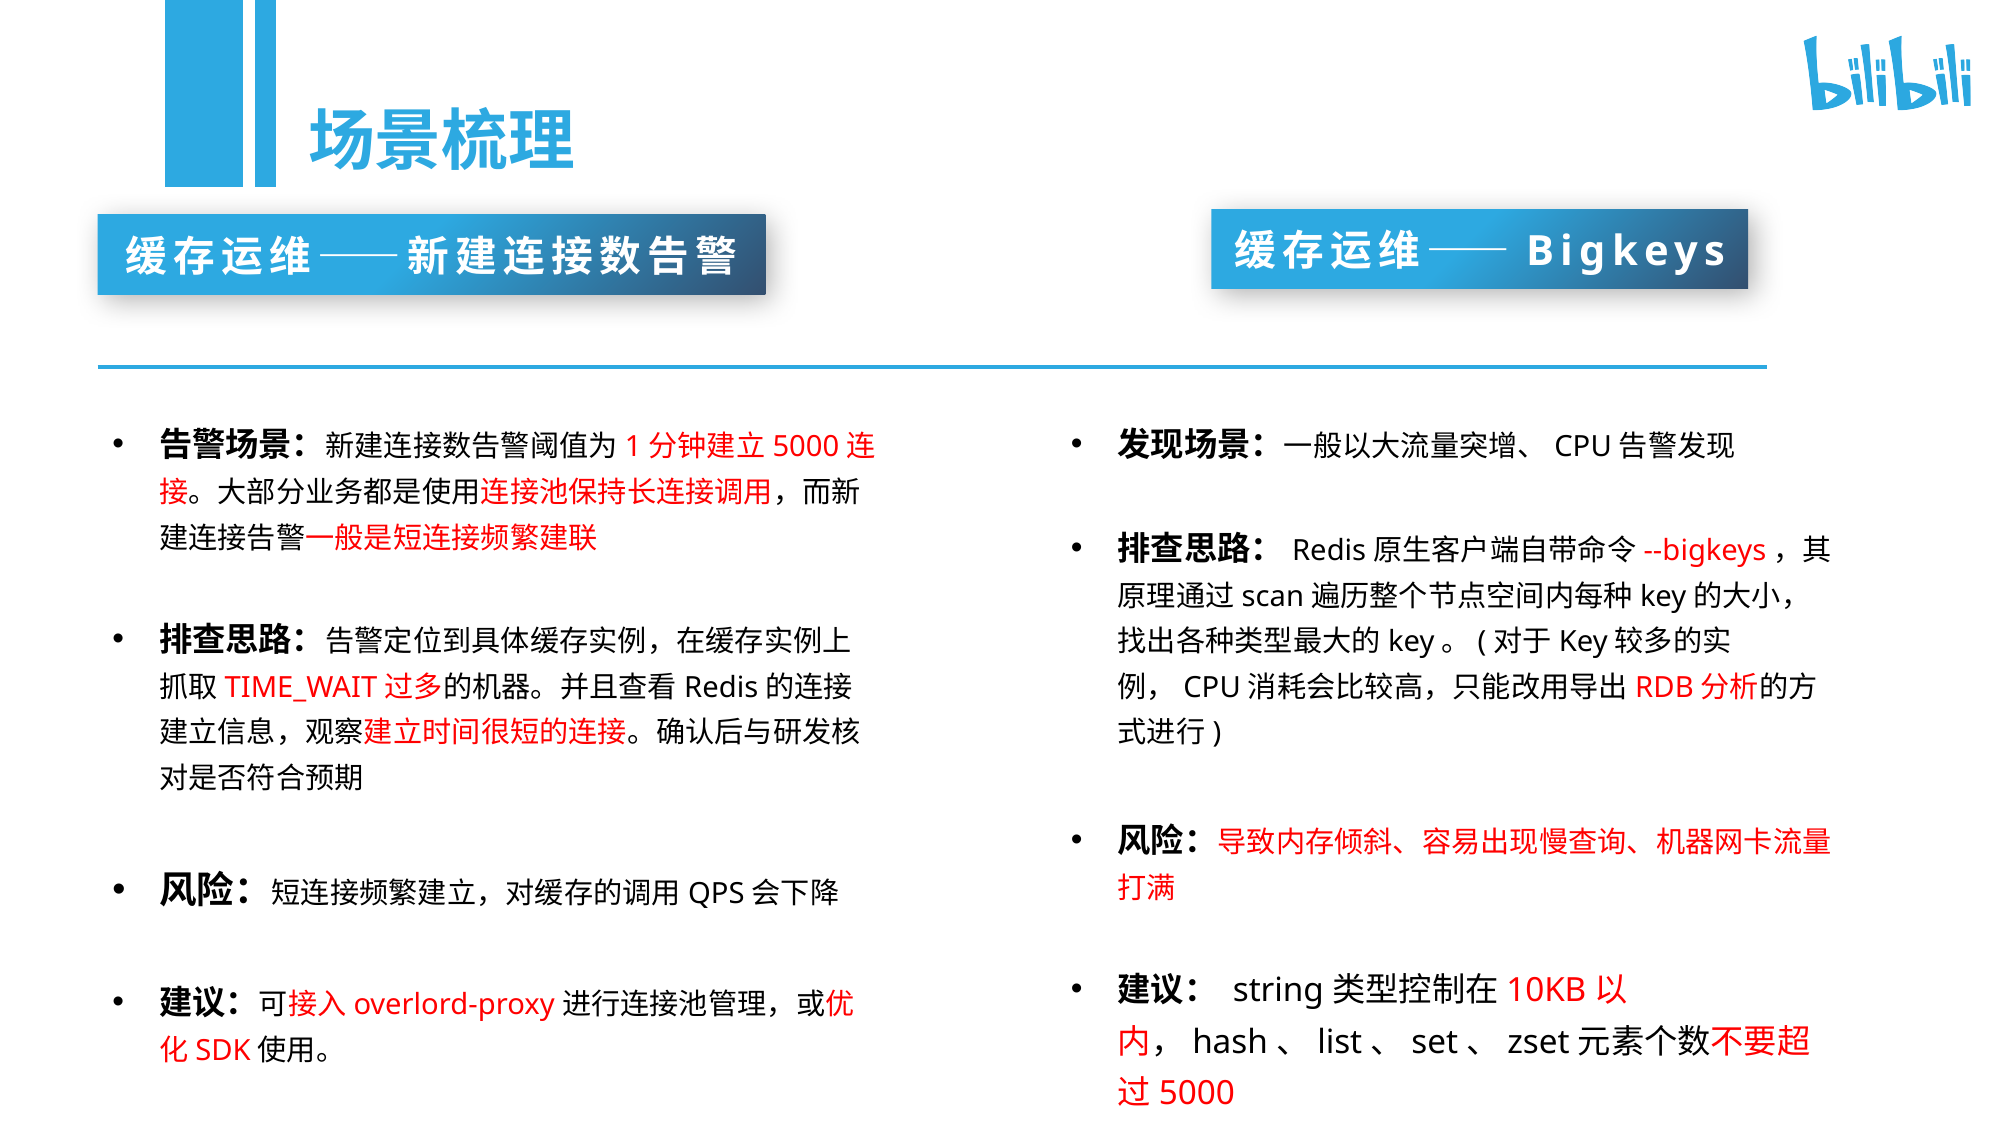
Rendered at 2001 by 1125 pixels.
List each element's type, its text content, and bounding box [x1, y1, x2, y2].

text_box 告警场景：新建连接数告警阈值为1分钟建立5000连接。大部分业务都是使用连接池保持长连接调用，而新建连接告警一般是短连接频繁建联 排查思路：告警定位到具体缓存实例，在缓存实例上抓取TIME_WAIT过多的机器。并且查看Redis的连接建立信息，观察建立时间很短的连接。确认后与研发核对是否符合预期 风险：短连接频繁建立，对缓存的调用QPS会下降 建议：可接入overlord-proxy进行连接池管理，或优化SDK使用。 [97, 404, 894, 1120]
text_box 发现场景：一般以大流量突增、CPU告警发现 排查思路：Redis原生客户端自带命令--bigkeys，其原理通过scan遍历整个节点空间内每种key的大小，找出各种类型最大的key。(对于Key较多的实例，CPU消耗会比较高，只能改用导出RDB分析的方式进行) 风险：导致内存倾斜、容易出现慢查询、机器网卡流量打满 建议： string类型控制在10KB以内，hash、list、set、zset元素个数不要超过5000 [1056, 403, 1853, 1125]
text_box [255, 0, 276, 187]
text_box 场景梳理 [293, 90, 1161, 186]
text_box 缓存运维——新建连接数告警 [97, 214, 767, 296]
picture [1787, 20, 1971, 115]
text_box [165, 0, 243, 187]
text_box 缓存运维——Bigkeys [1210, 208, 1749, 290]
